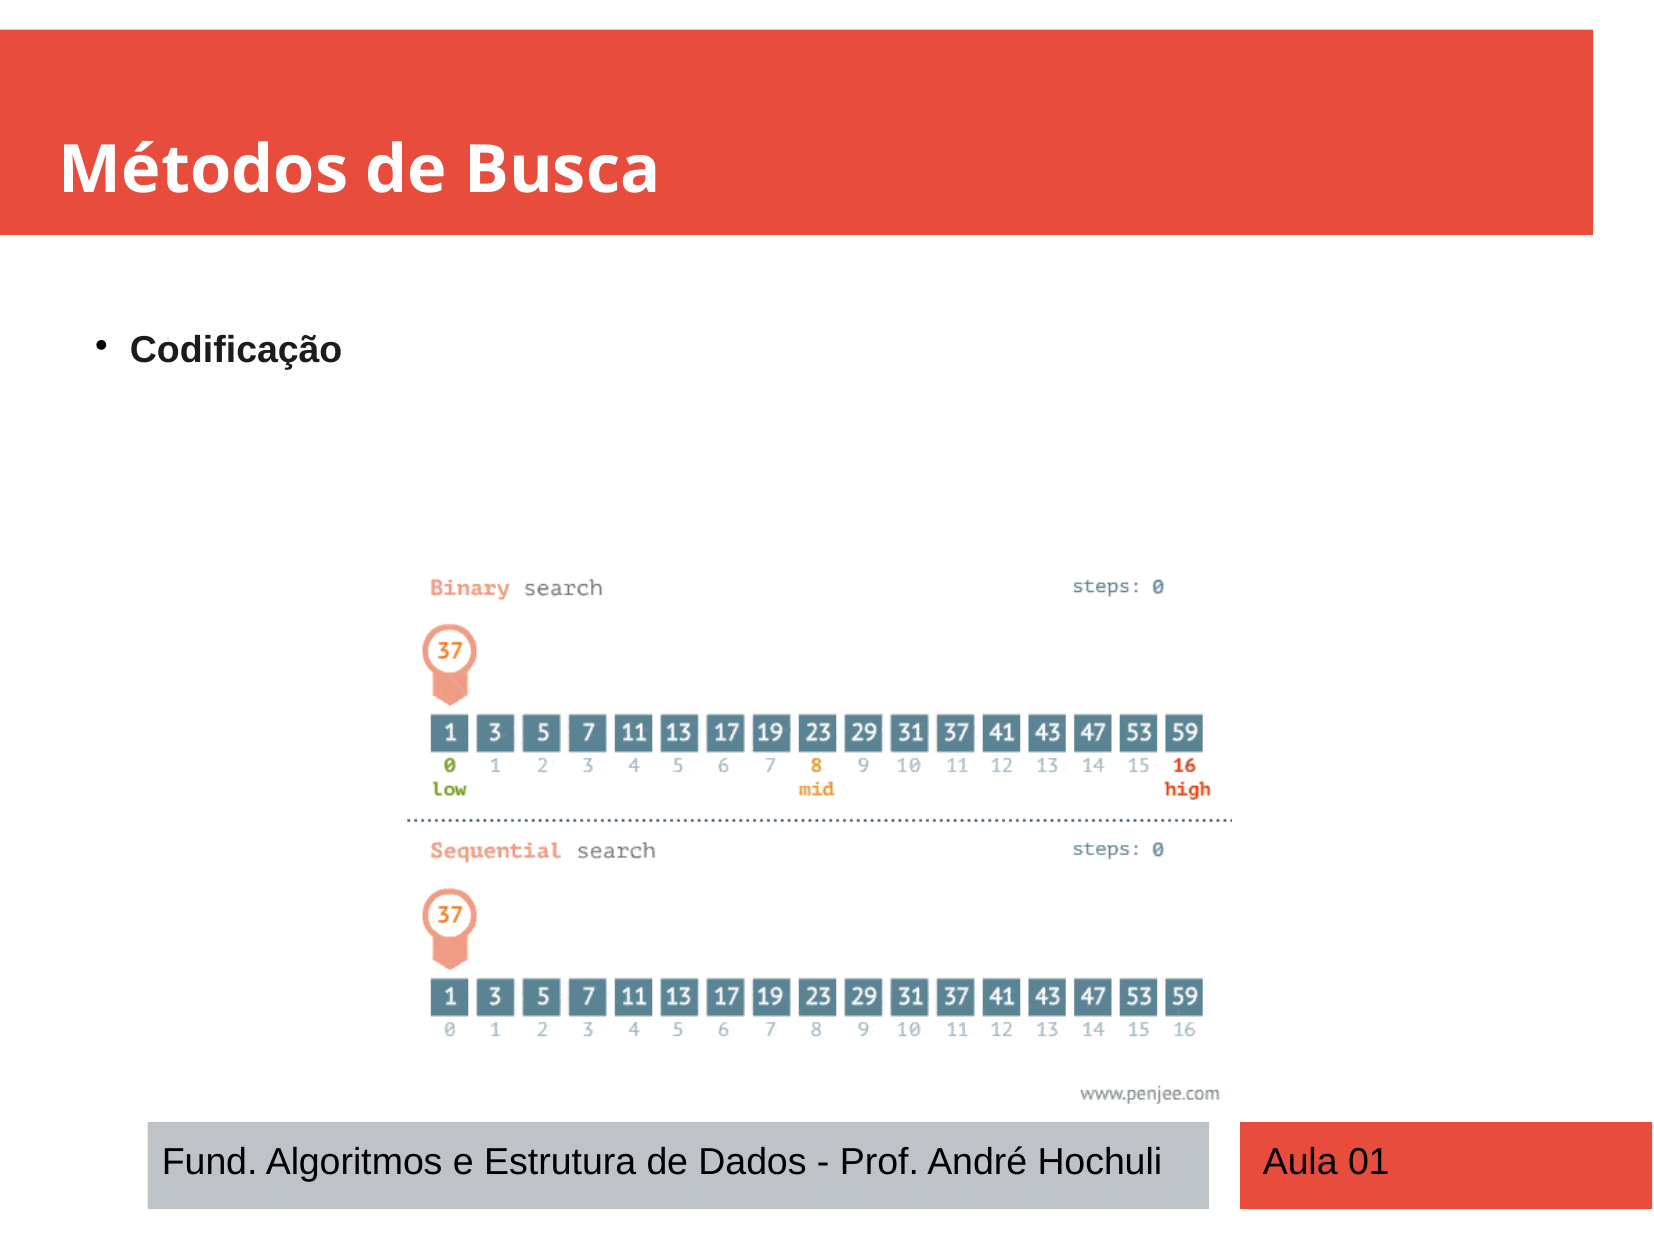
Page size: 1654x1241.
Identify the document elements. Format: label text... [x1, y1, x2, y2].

picture [402, 561, 1232, 1115]
text_box Aula 01 [1248, 1129, 1622, 1189]
text_box Métodos de Busca [59, 59, 1594, 206]
text_box Fund. Algoritmos e Estrutura de Dados - Prof. André Hochuli [147, 1129, 1204, 1189]
text_box Codificação [59, 324, 1564, 1092]
